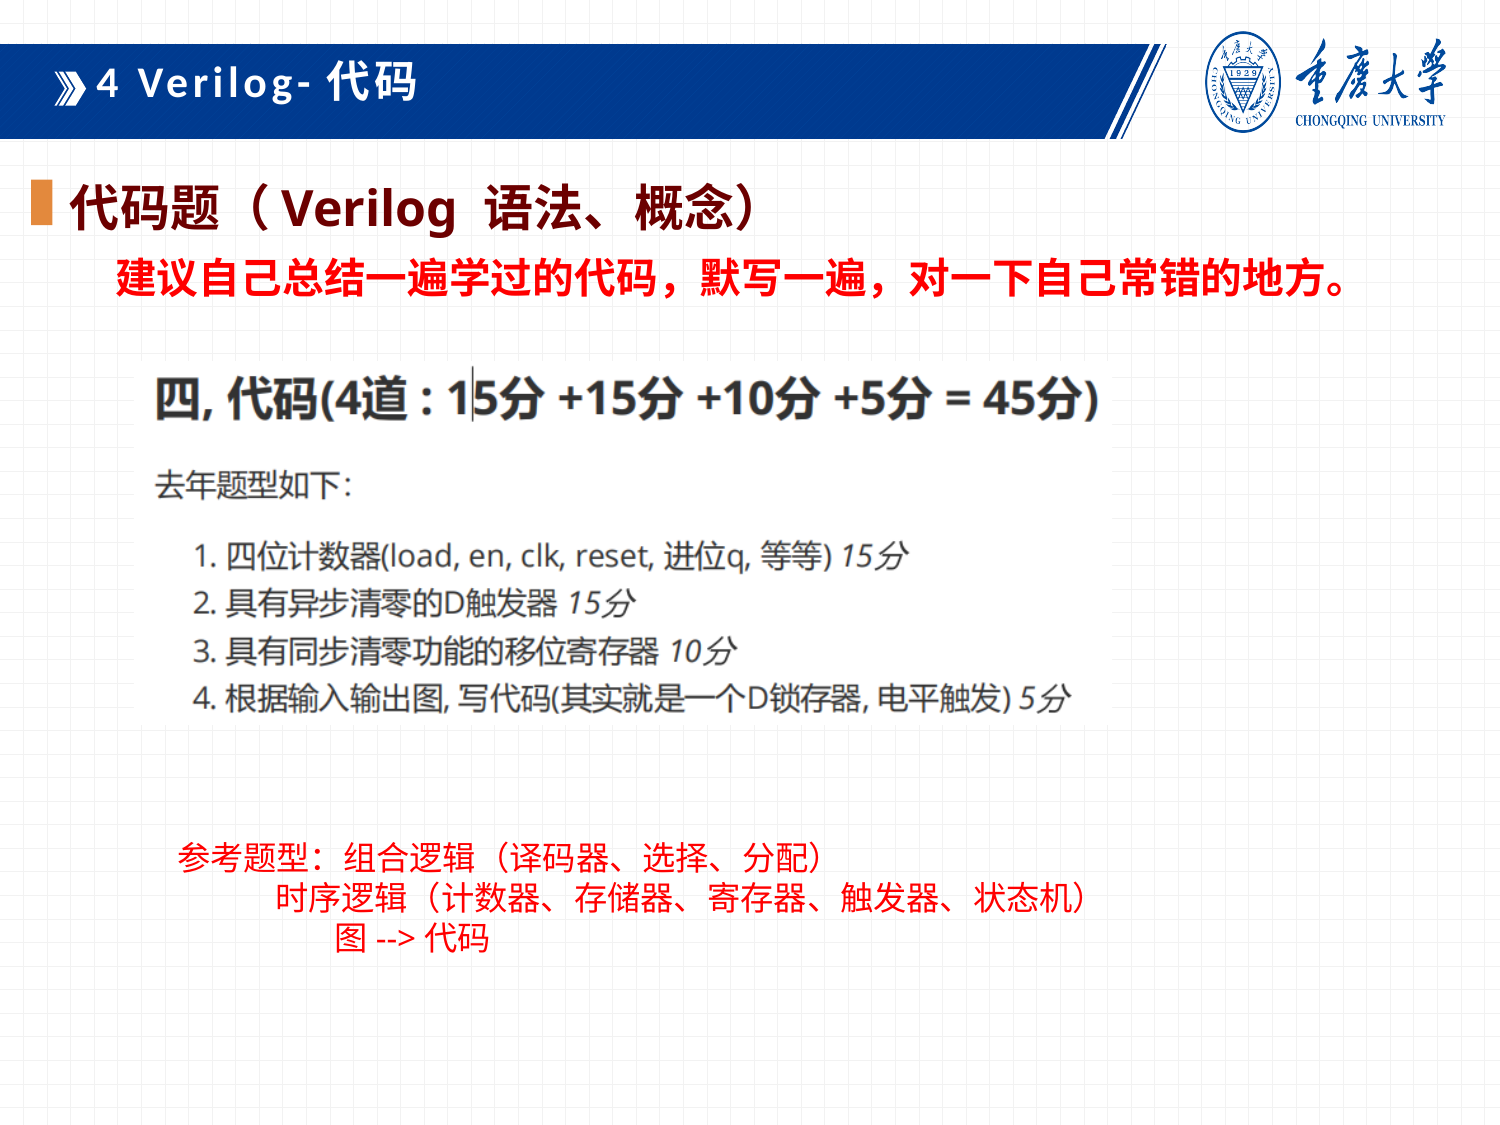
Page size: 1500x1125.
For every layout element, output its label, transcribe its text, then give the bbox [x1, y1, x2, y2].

text_box 代码题（Verilog 语法、概念） [54, 168, 1113, 244]
text_box [30, 179, 53, 226]
list 4 Verilog-代码 [81, 51, 1017, 136]
text_box 参考题型：组合逻辑（译码器、选择、分配） 时序逻辑（计数器、存储器、寄存器、触发器、状态机） 图-->代码 [162, 829, 1224, 976]
picture [1205, 31, 1446, 133]
text_box 建议自己总结一遍学过的代码，默写一遍，对一下自己常错的地方。 [100, 243, 1398, 309]
picture [133, 361, 1113, 725]
